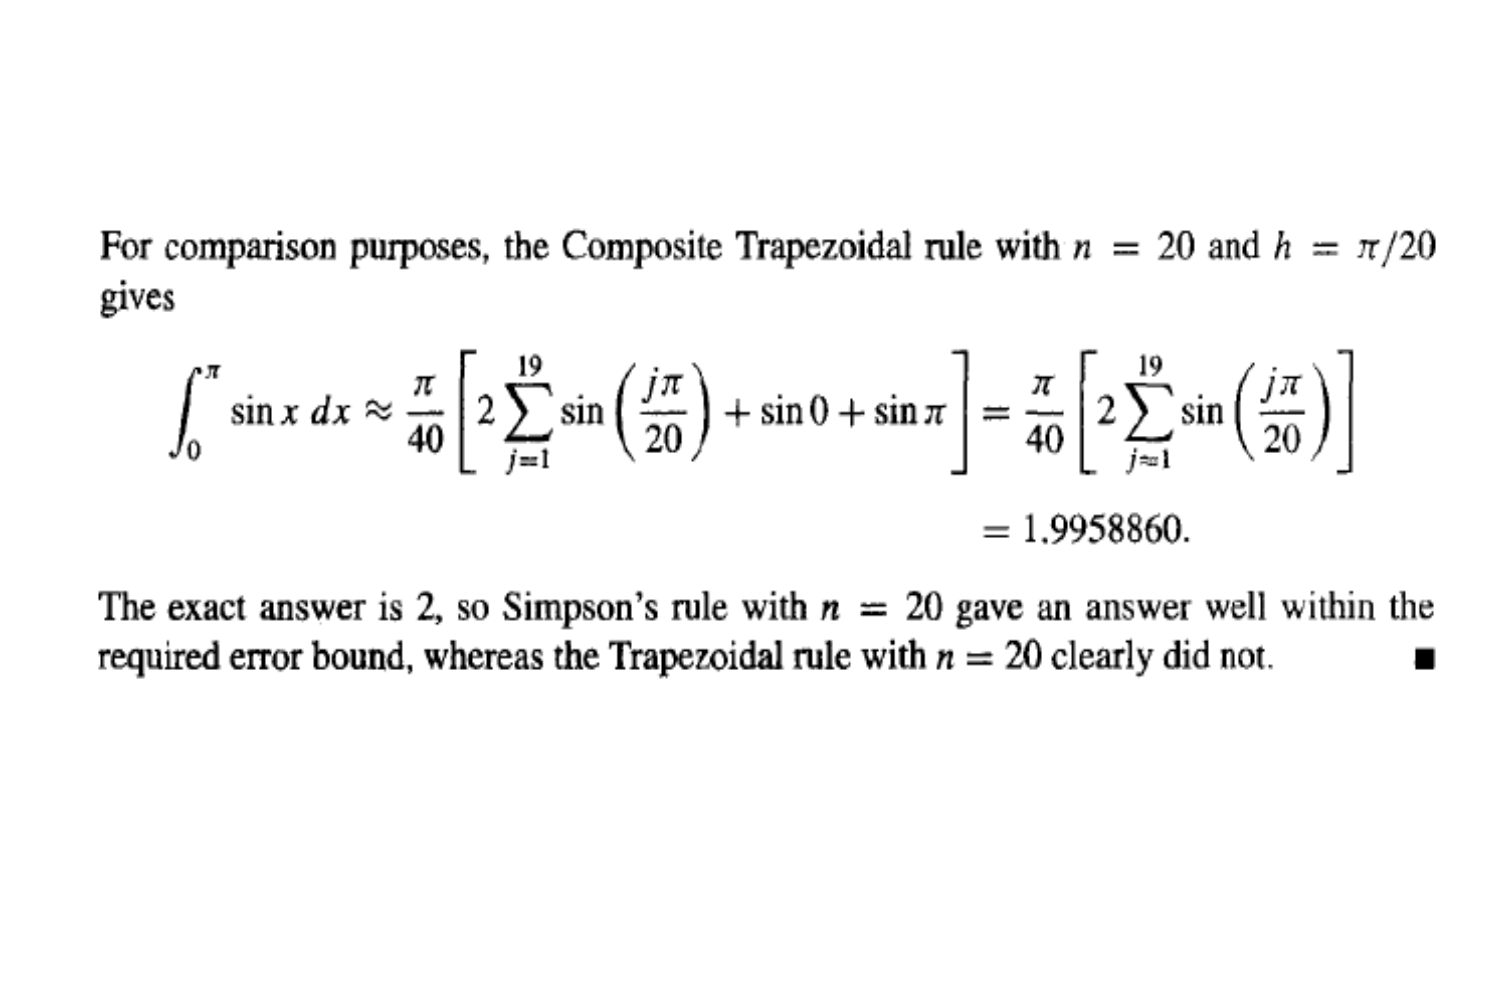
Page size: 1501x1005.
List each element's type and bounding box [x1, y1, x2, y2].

list [87, 226, 1438, 715]
